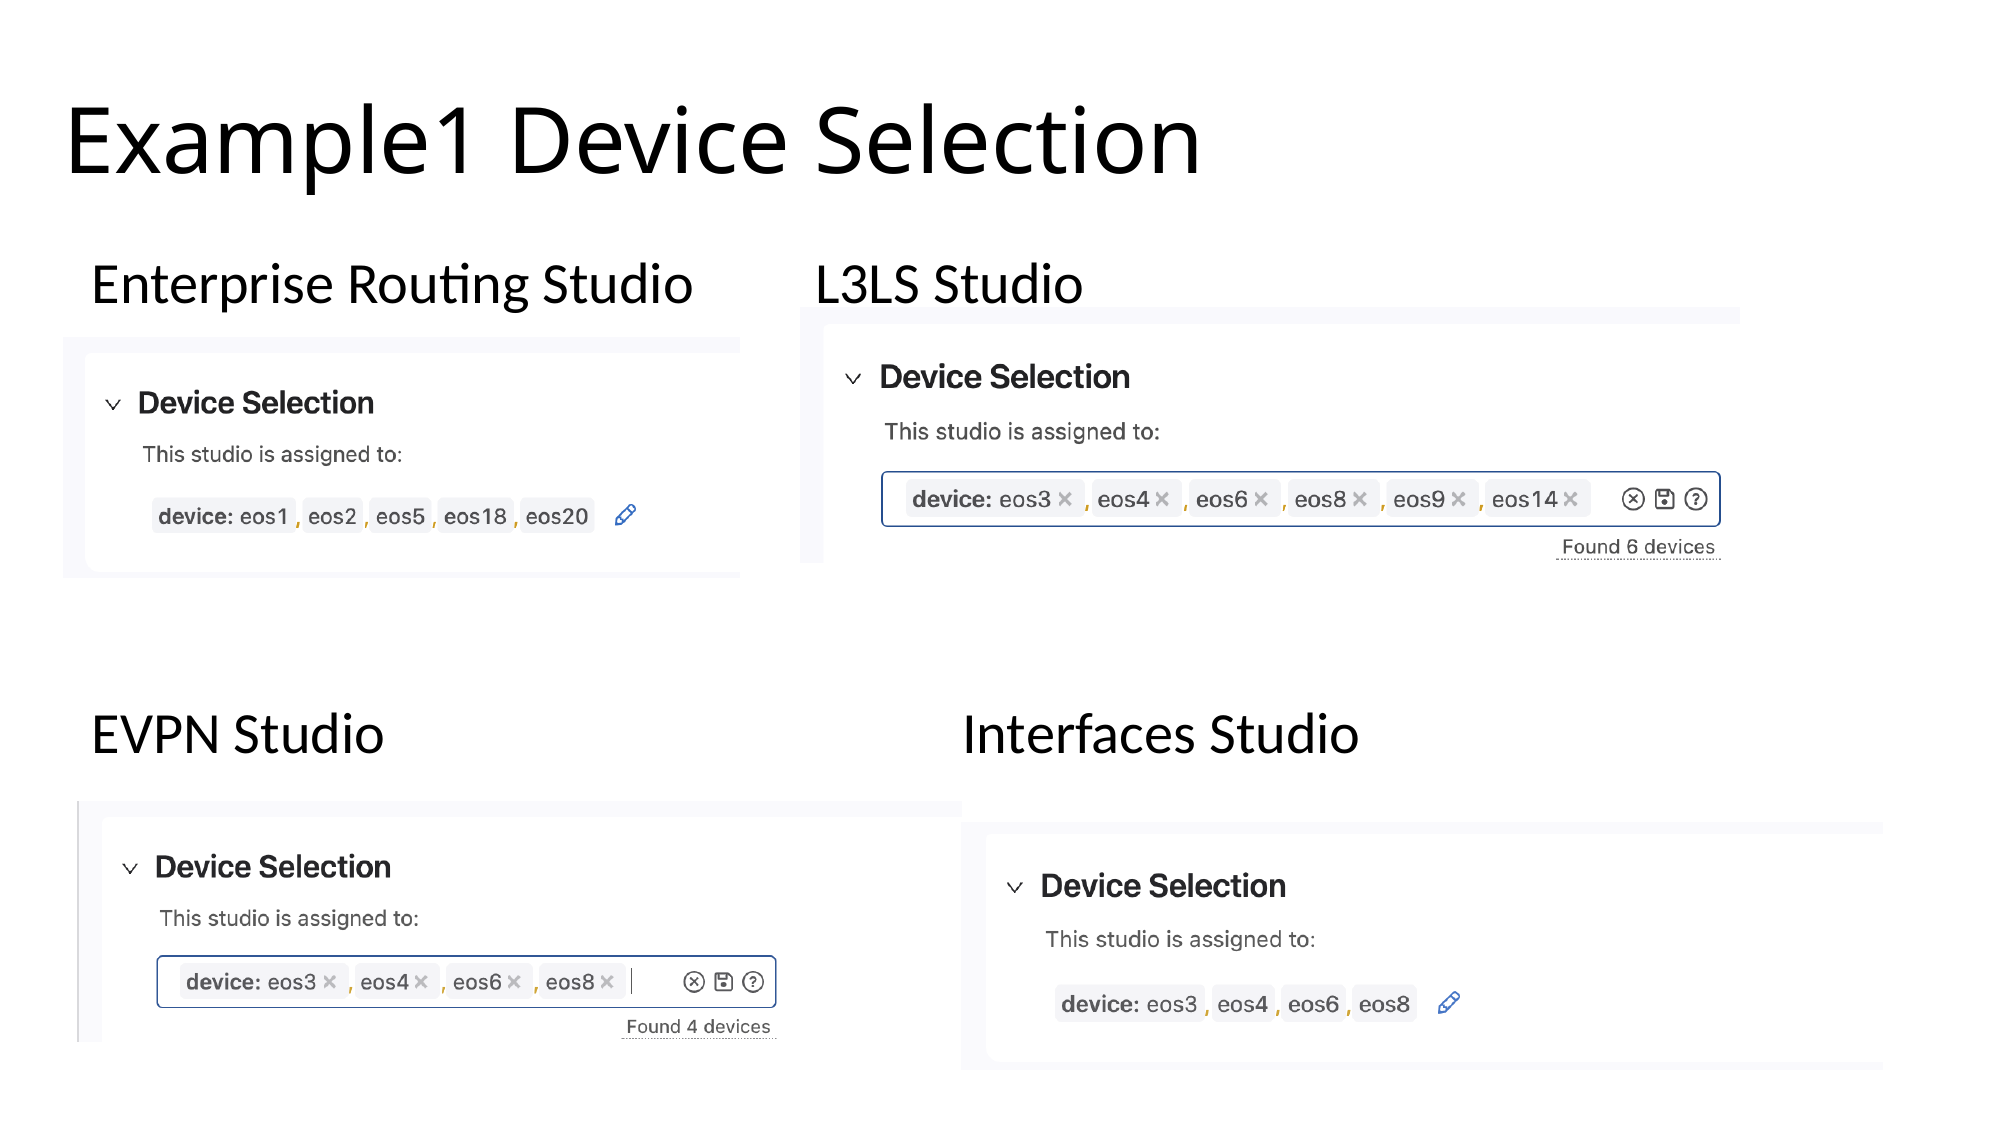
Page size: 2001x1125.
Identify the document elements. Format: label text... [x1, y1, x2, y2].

picture [63, 337, 740, 578]
picture [800, 307, 1740, 563]
title Example1 Device Selection [48, 35, 1774, 253]
text_box EVPN Studio [77, 687, 767, 773]
text_box L3LS Studio [800, 237, 1490, 307]
text_box Enterprise Routing Studio [77, 237, 767, 323]
text_box Interfaces Studio [947, 687, 1637, 773]
picture [77, 801, 1883, 1070]
